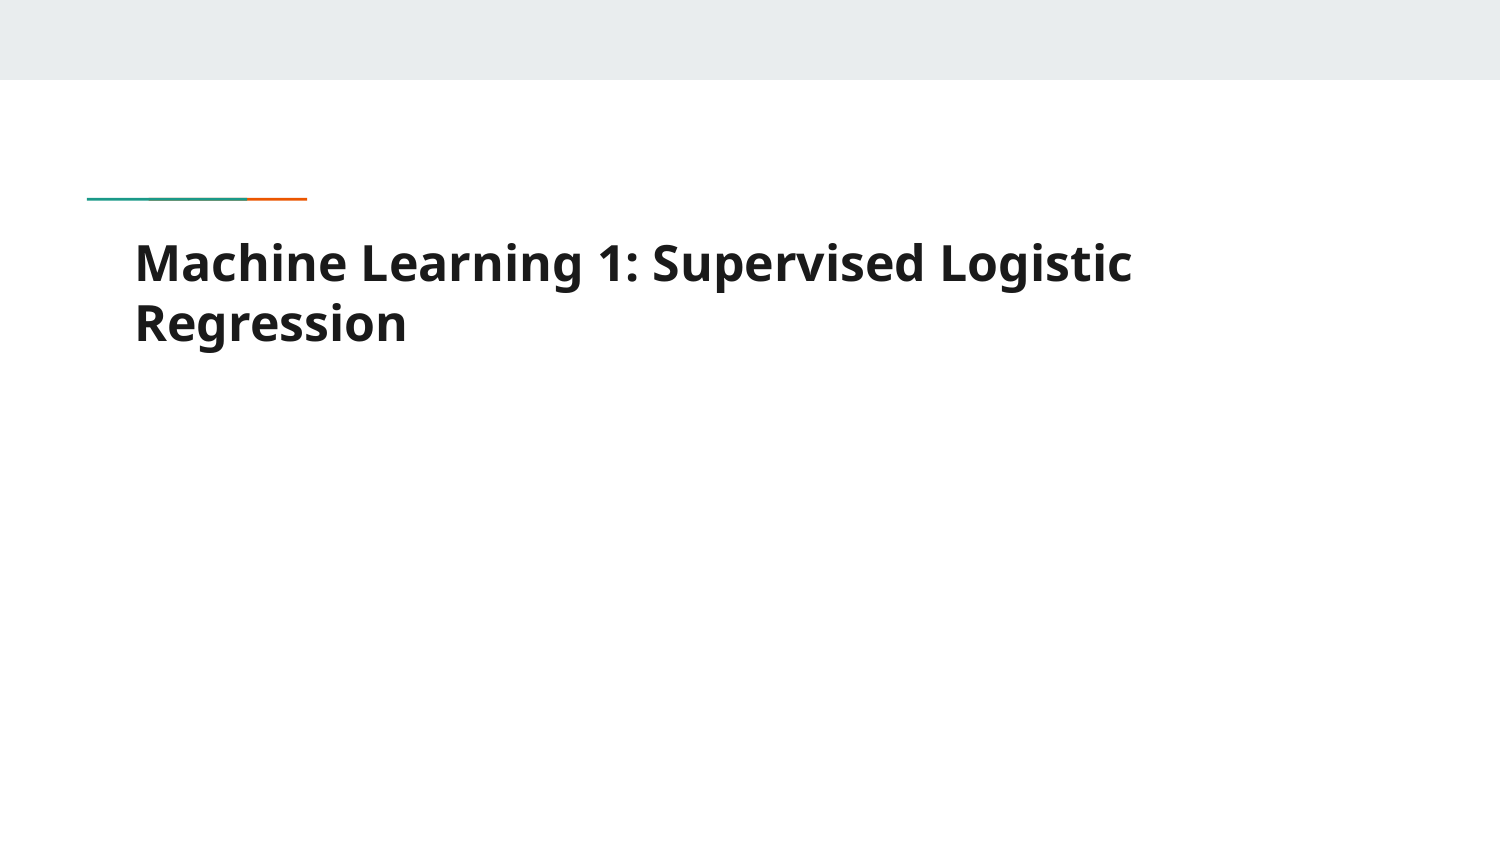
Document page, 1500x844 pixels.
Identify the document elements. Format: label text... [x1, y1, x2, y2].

title Machine Learning 1: Supervised Logistic Regression [119, 216, 1381, 305]
